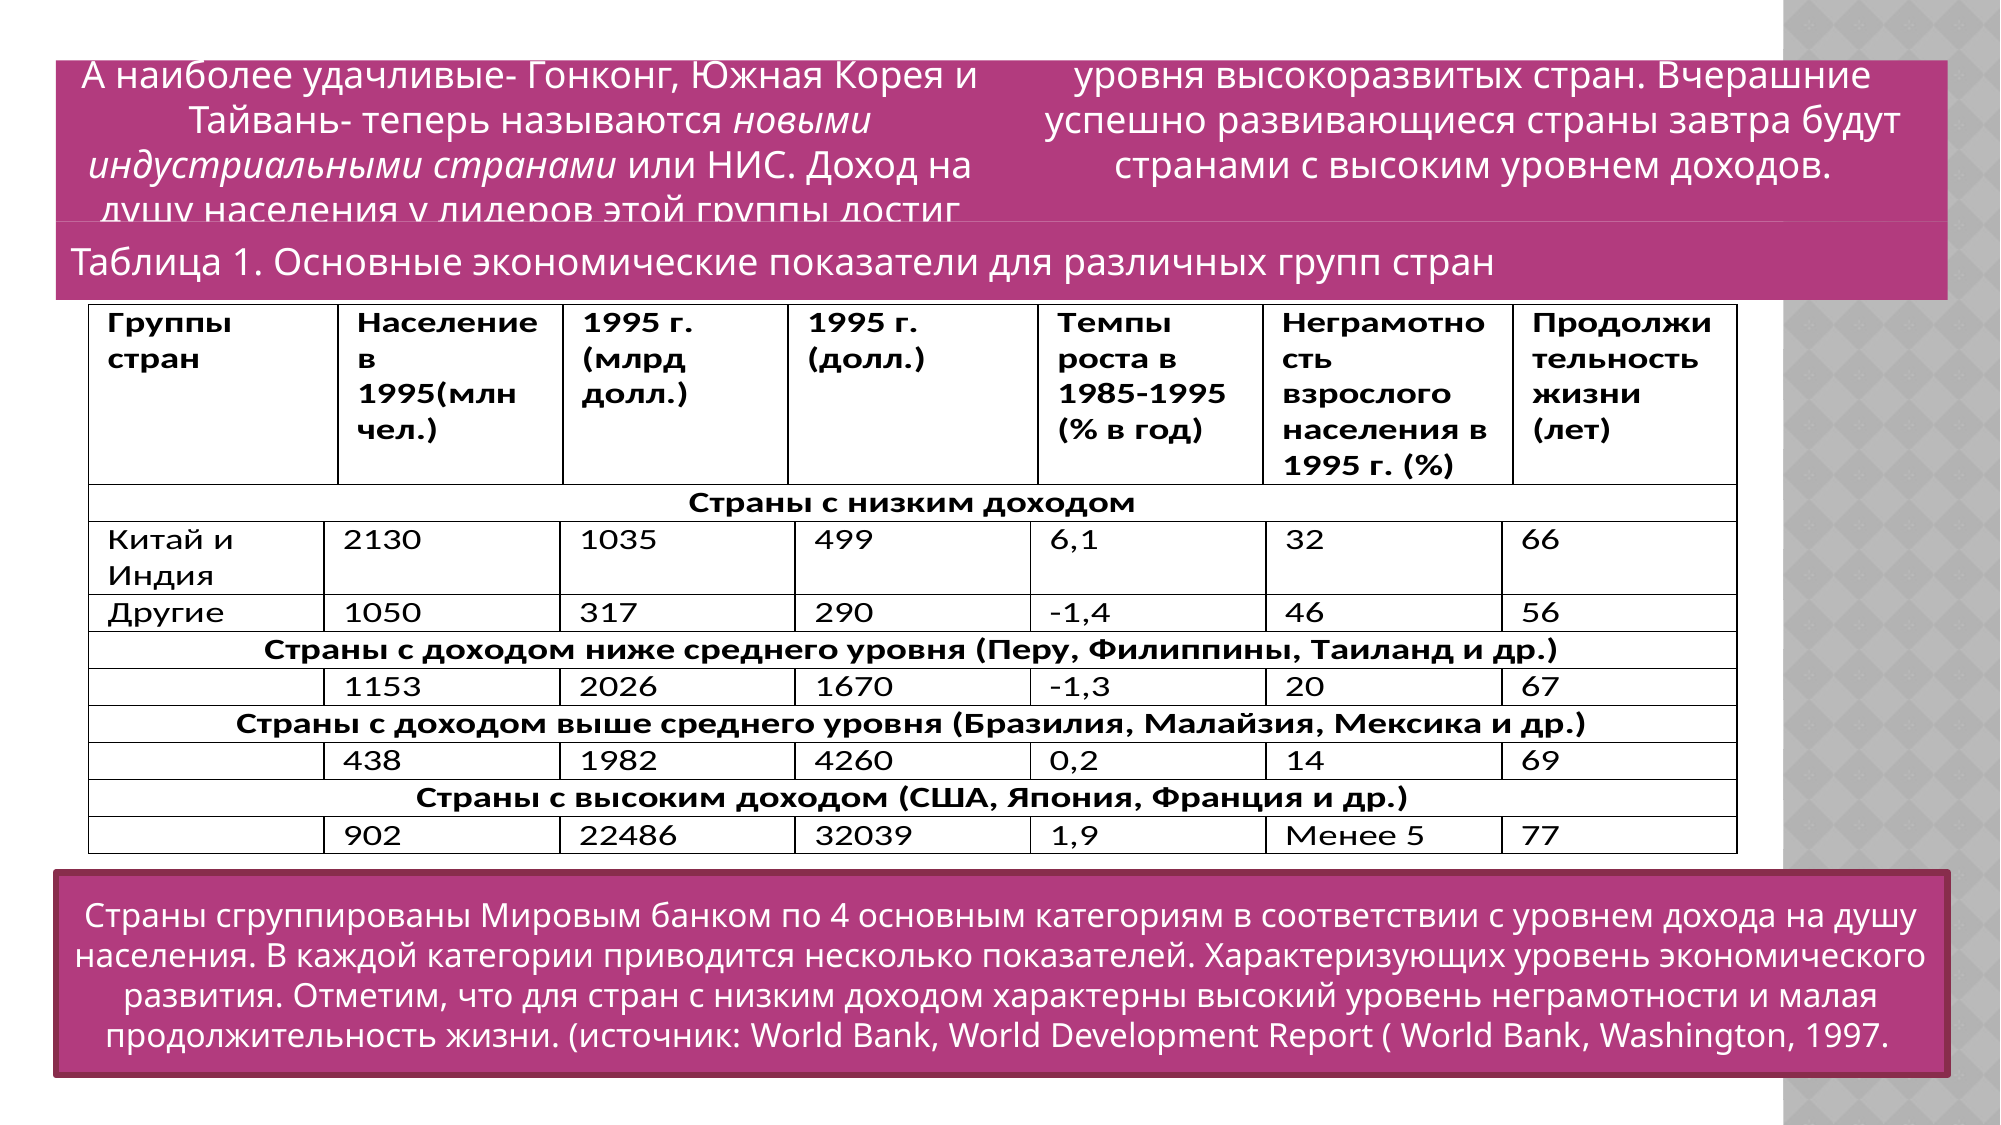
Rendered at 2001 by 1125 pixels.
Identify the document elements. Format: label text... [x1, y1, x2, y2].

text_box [55, 0, 2000, 856]
text_box Страны сгруппированы Мировым банком по 4 основным категориям в соответствии с уровнем дохода на душу населения. В каждой категории приводится несколько показателей. Характеризующих уровень экономического развития. Отметим, что для стран с низким доходом характерны высокий уровень неграмотности и малая продолжительность жизни. (источник: World Bank, World Development Report ( World Bank, Washington, 1997. [53, 869, 1951, 1078]
